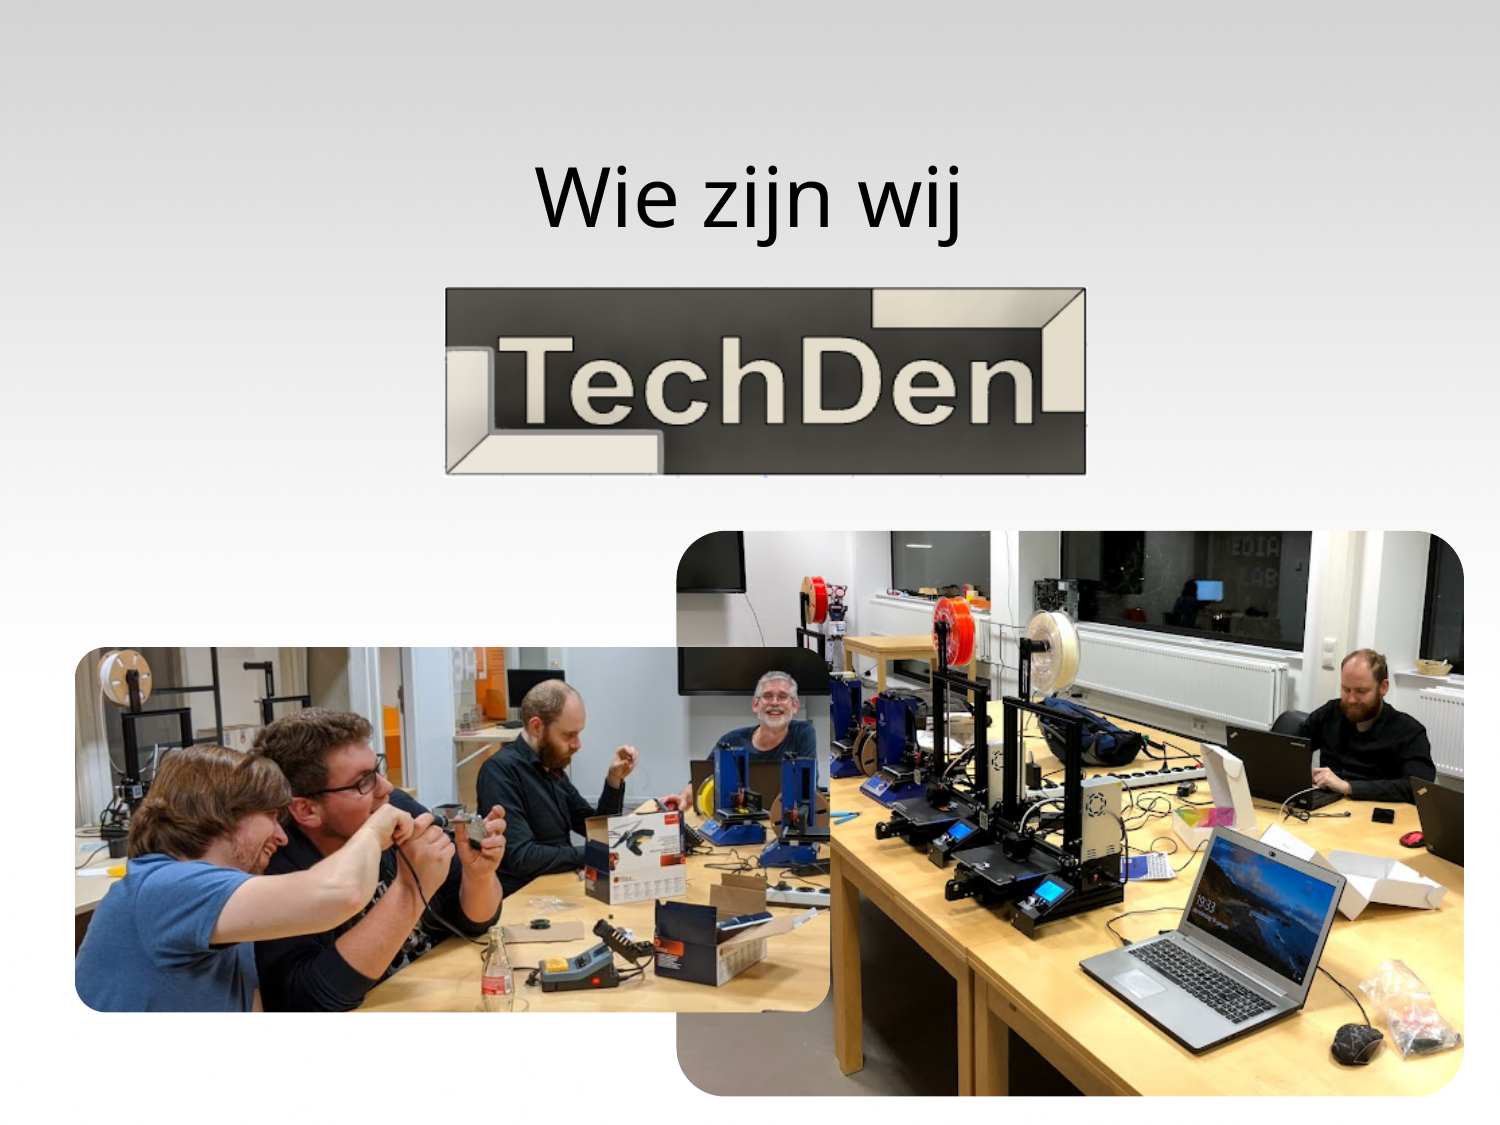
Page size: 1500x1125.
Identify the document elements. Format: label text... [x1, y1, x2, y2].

text_box [676, 530, 1464, 1097]
text_box [74, 647, 831, 1013]
text_box Wie zijn wij [112, 99, 1388, 288]
picture [0, 0, 1500, 1125]
